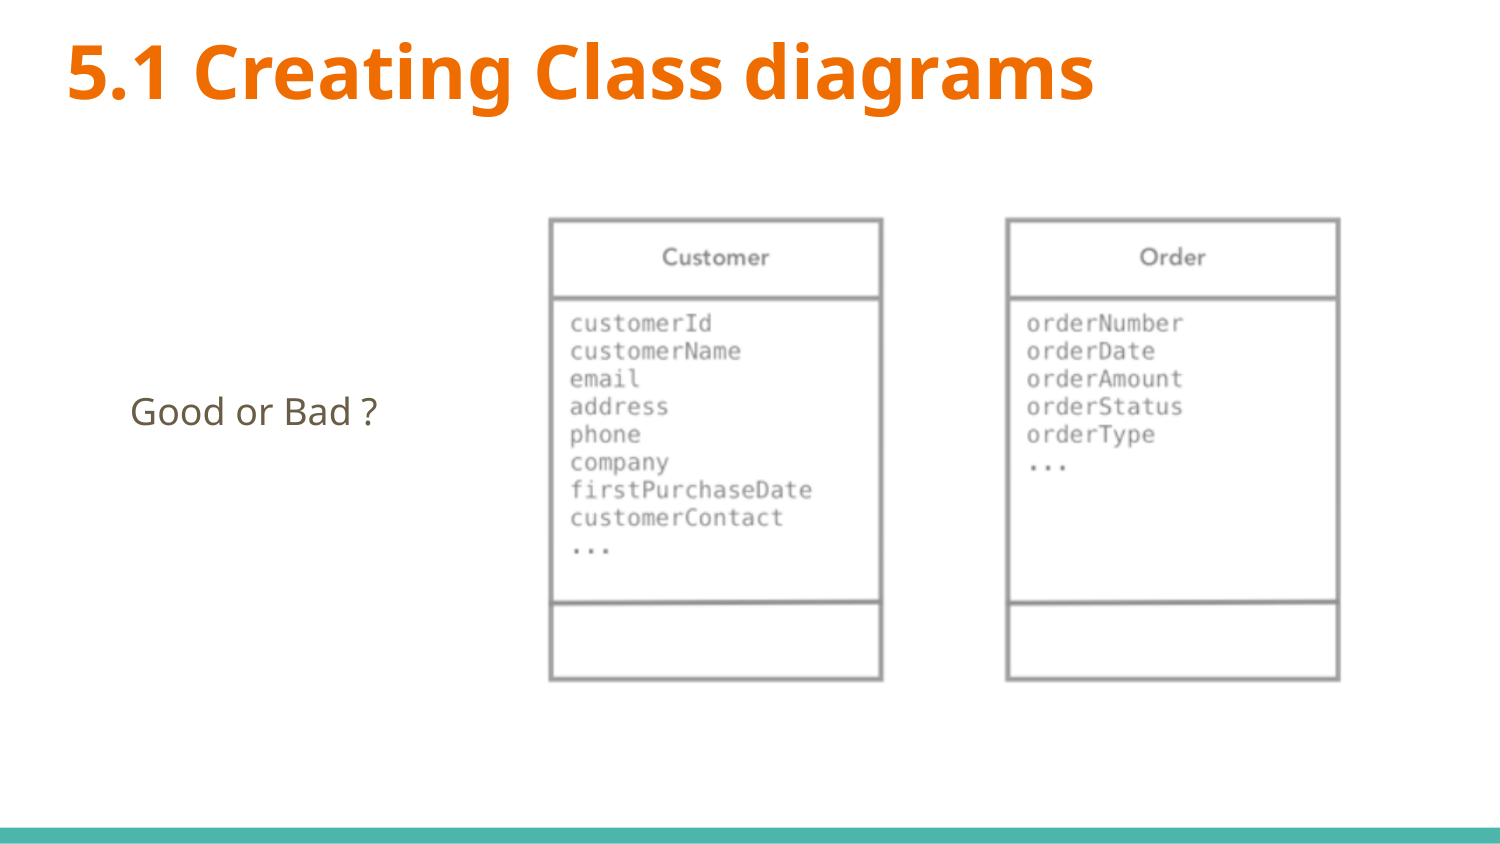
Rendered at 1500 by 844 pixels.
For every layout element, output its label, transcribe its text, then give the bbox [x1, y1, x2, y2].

picture [467, 168, 1500, 774]
list Good or Bad ? [114, 366, 458, 502]
title 5.1 Creating Class diagrams [51, 9, 1449, 126]
